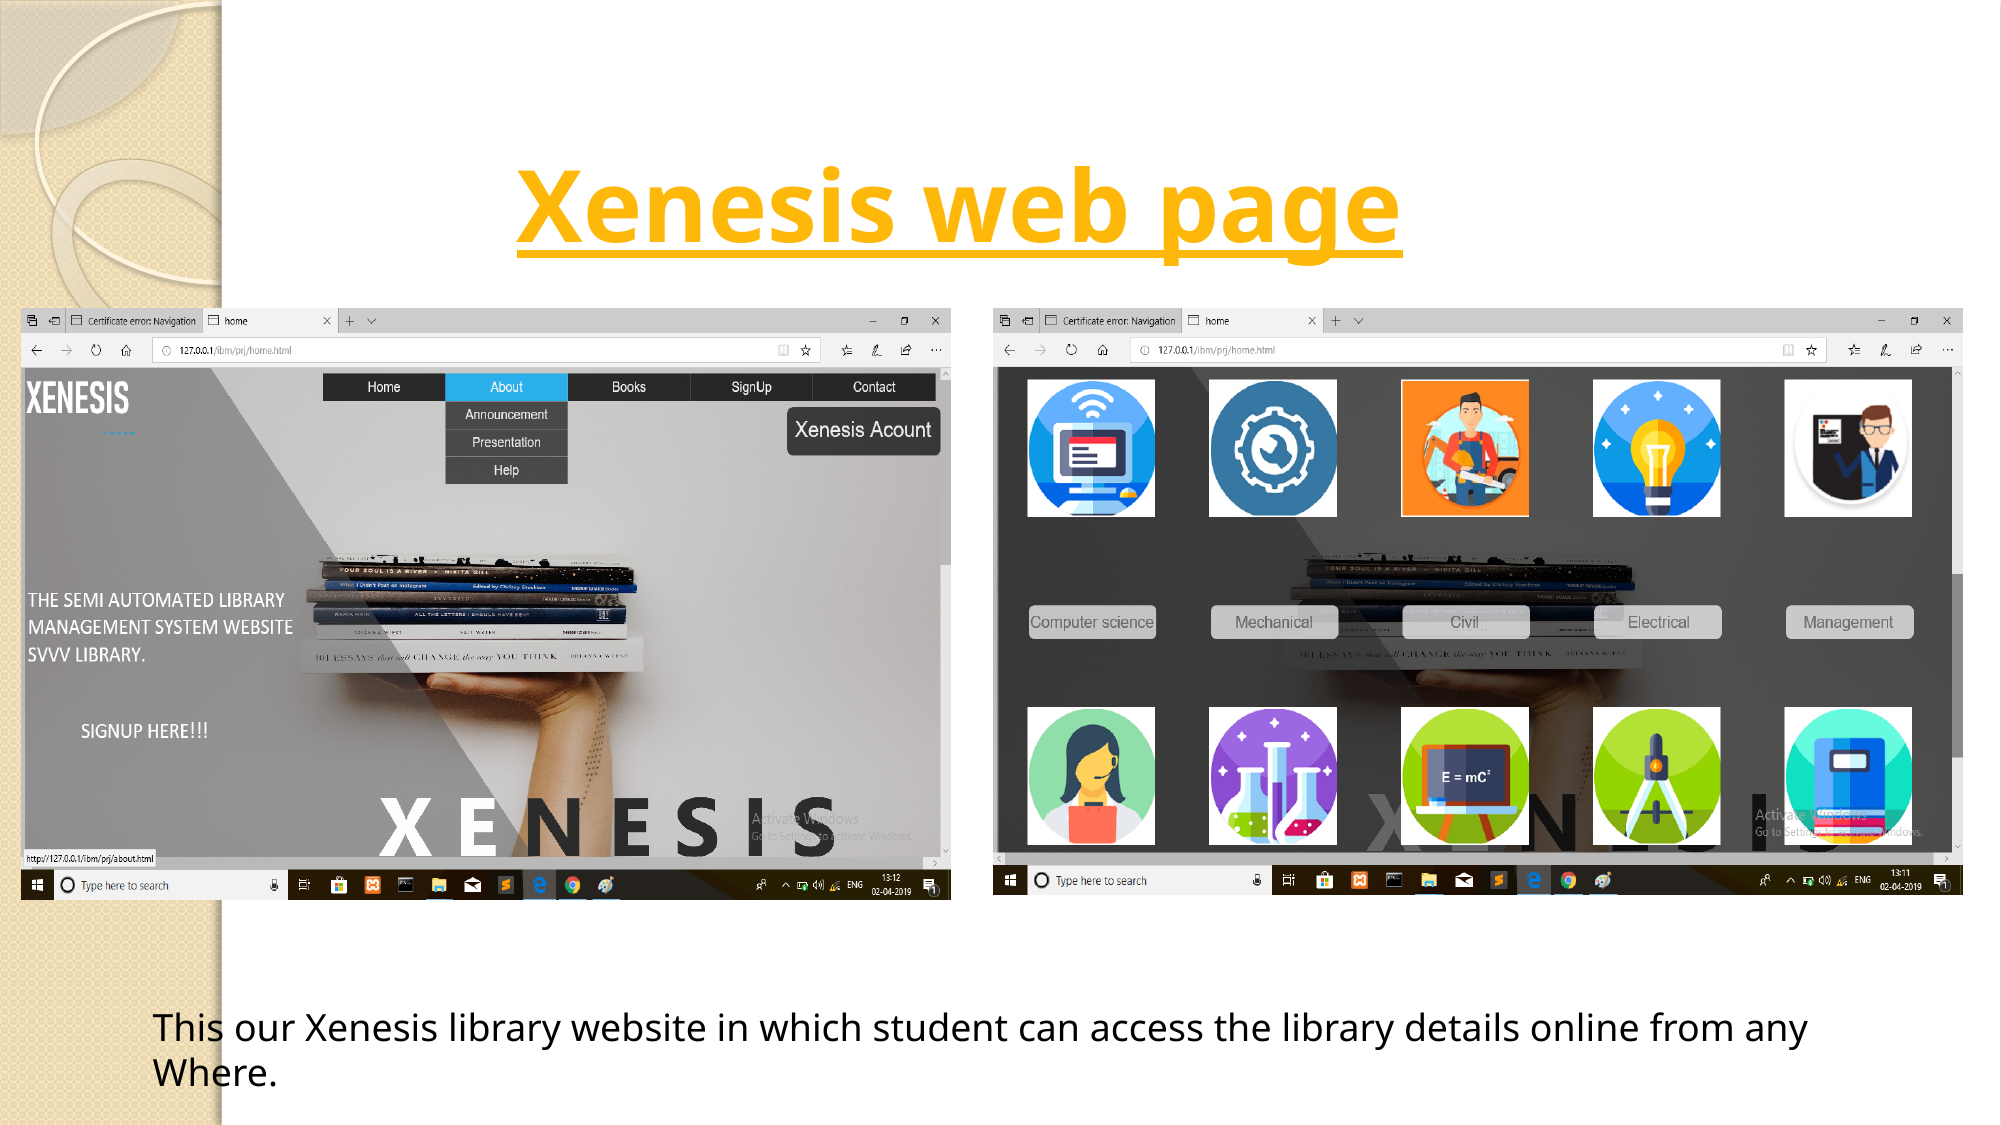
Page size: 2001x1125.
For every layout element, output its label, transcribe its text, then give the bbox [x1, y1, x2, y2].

picture [992, 308, 1964, 895]
title Xenesis web page [253, 96, 1667, 309]
picture [21, 308, 952, 900]
text_box This our Xenesis library website in which student can access the library details online from any Where. [138, 996, 1825, 1102]
